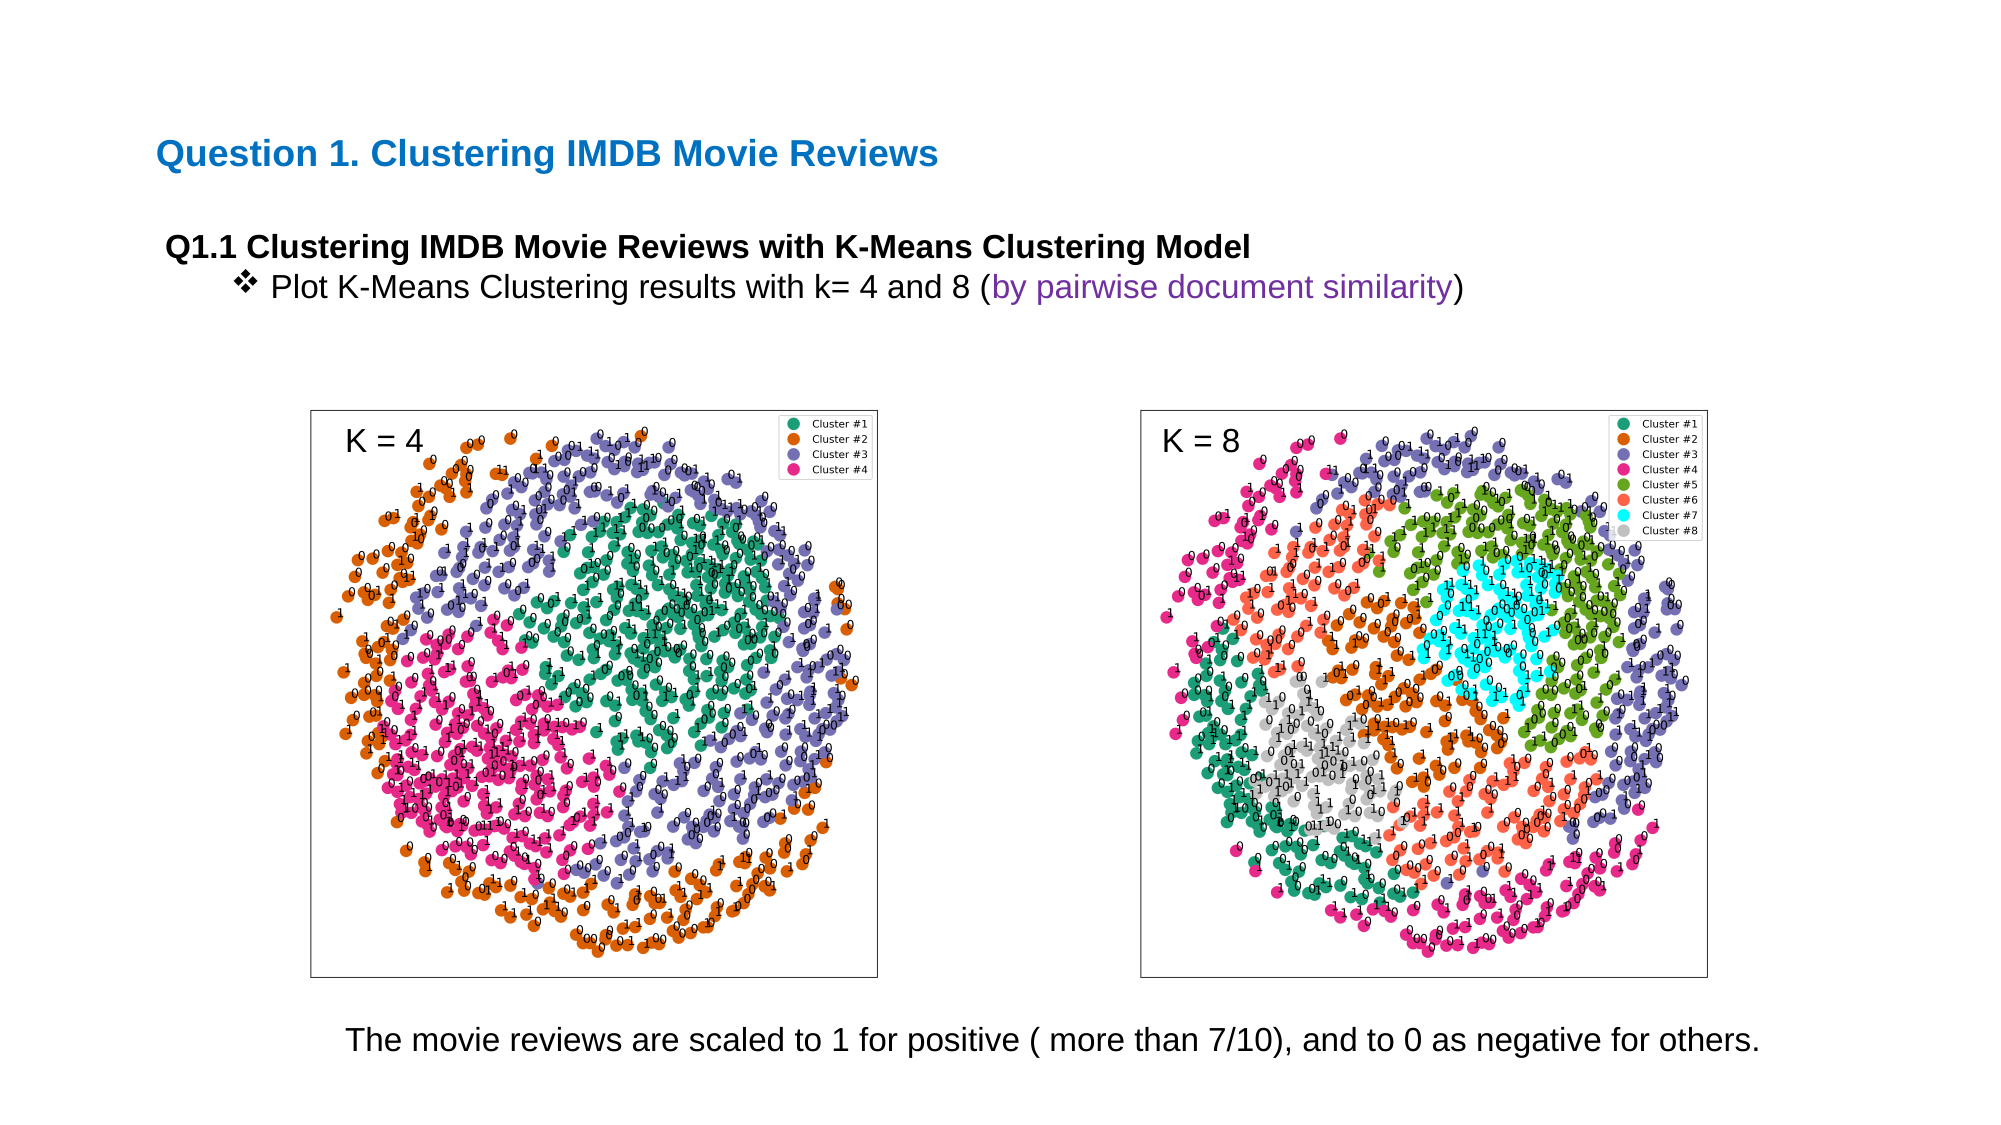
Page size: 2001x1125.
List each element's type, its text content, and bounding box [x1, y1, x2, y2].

text_box K = 4 K = 8 The movie reviews are scaled to 1 for positive ( more than 7/10), and to 0 as negative for others. [960, 411, 1039, 1066]
text_box Question 1. Clustering IMDB Movie Reviews [141, 121, 1938, 182]
text_box Q1.1 Clustering IMDB Movie Reviews with K-Means Clustering Model Plot K-Means Clustering results with k= 4 and 8 (by pairwise document similarity) [141, 218, 1959, 353]
picture [209, 320, 960, 1071]
picture [1039, 320, 1790, 1071]
